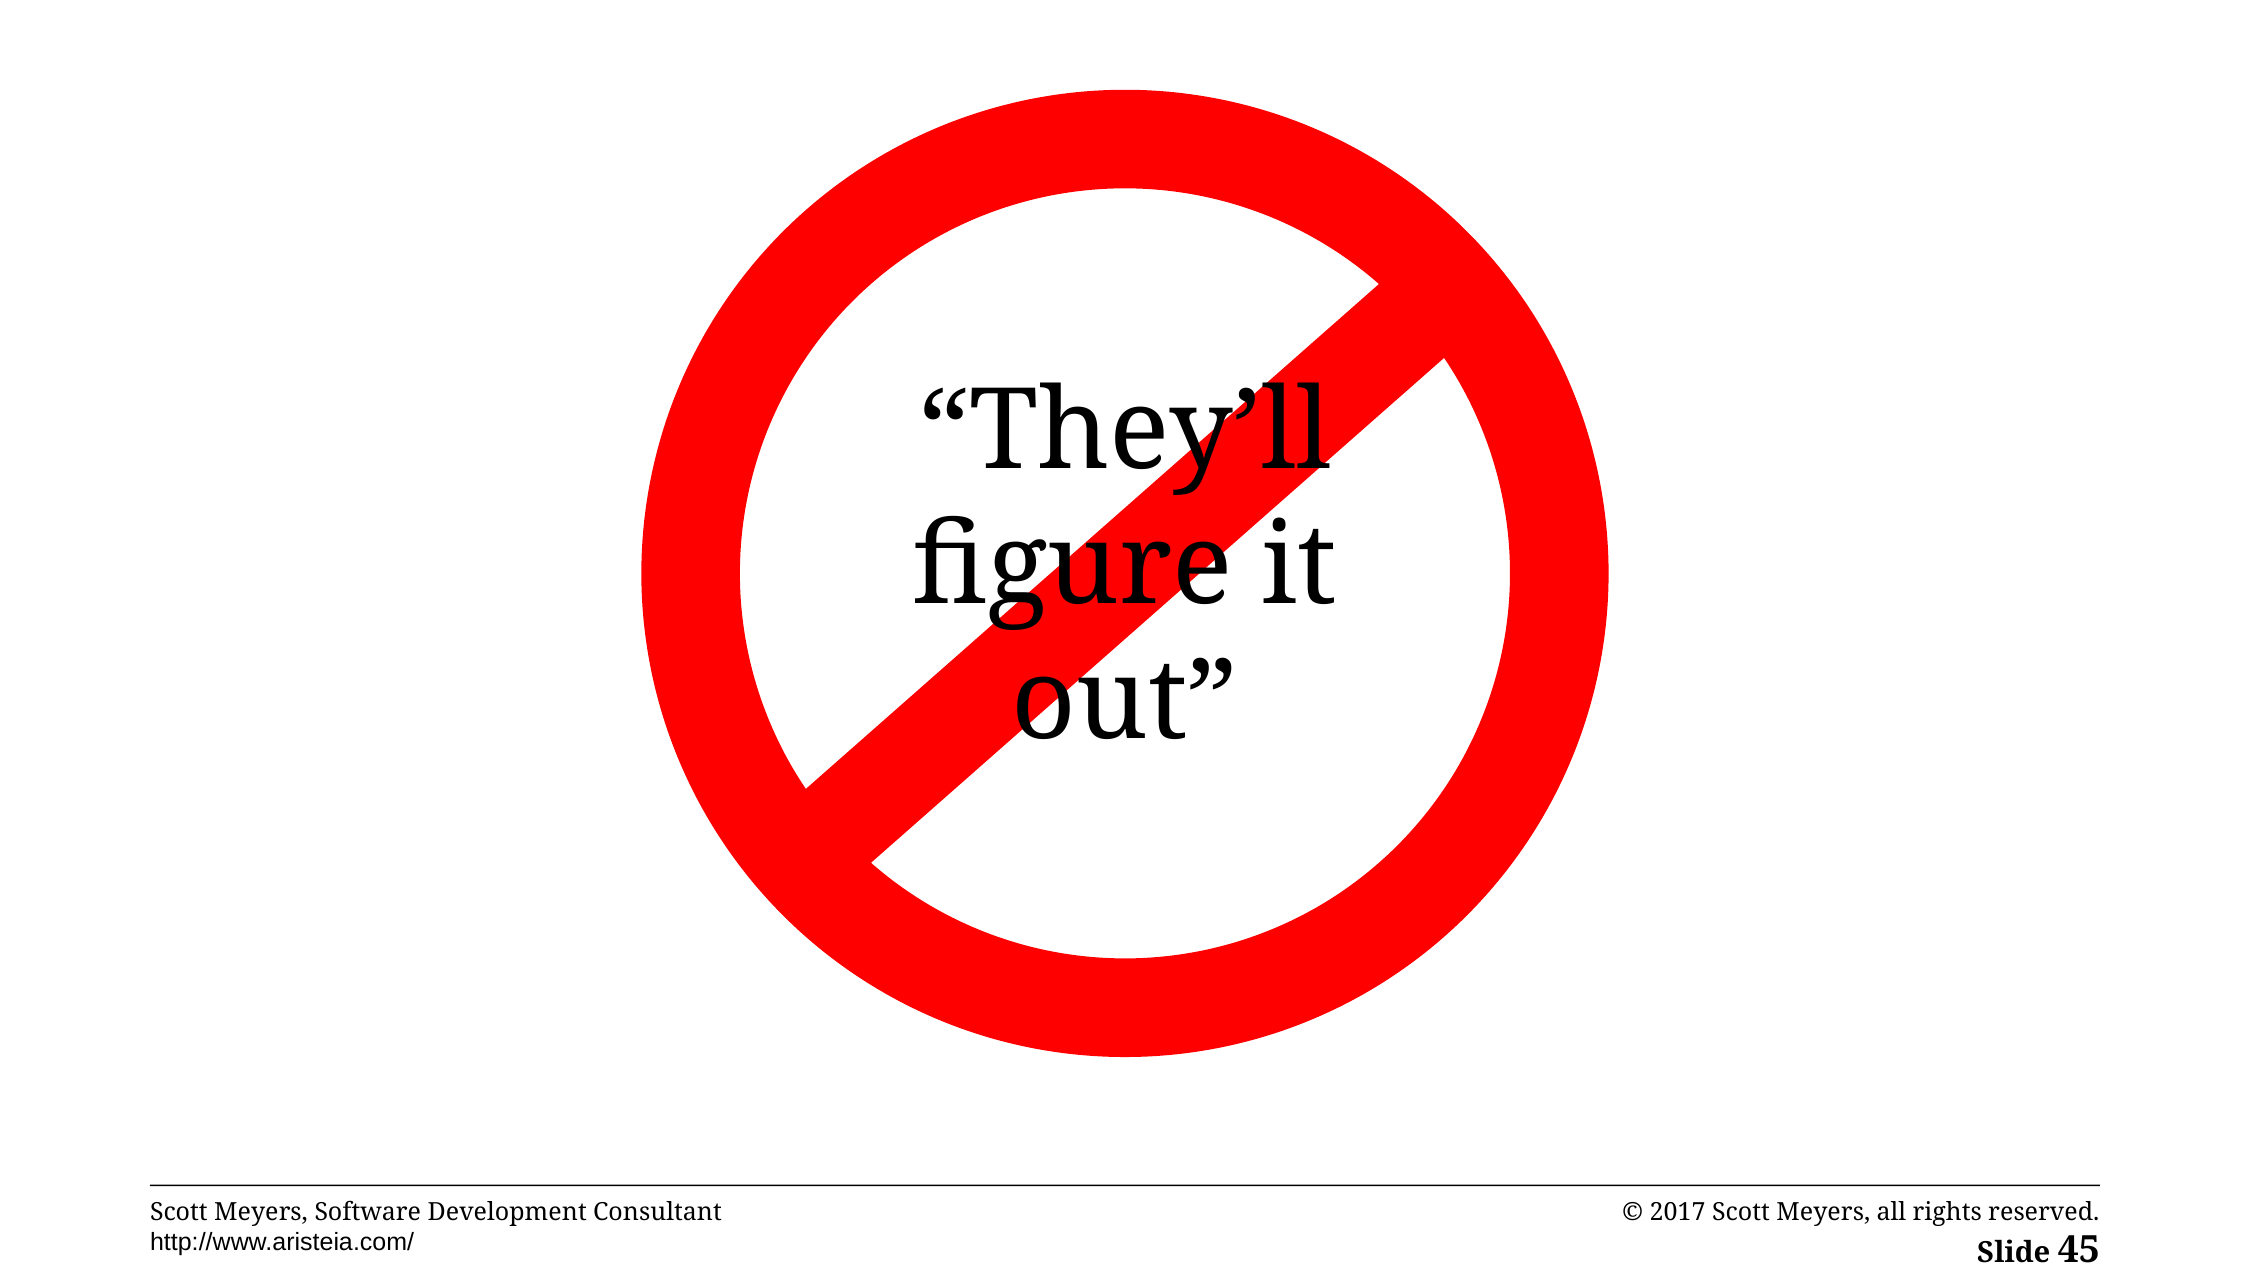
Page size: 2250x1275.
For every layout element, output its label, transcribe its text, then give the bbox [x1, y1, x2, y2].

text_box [641, 90, 1609, 1057]
slide_number © 2017 Scott Meyers, all rights reserved. Slide 45 [1304, 1195, 2100, 1270]
footer Scott Meyers, Software Development Consultant http://www.aristeia.com/ [150, 1195, 1220, 1256]
